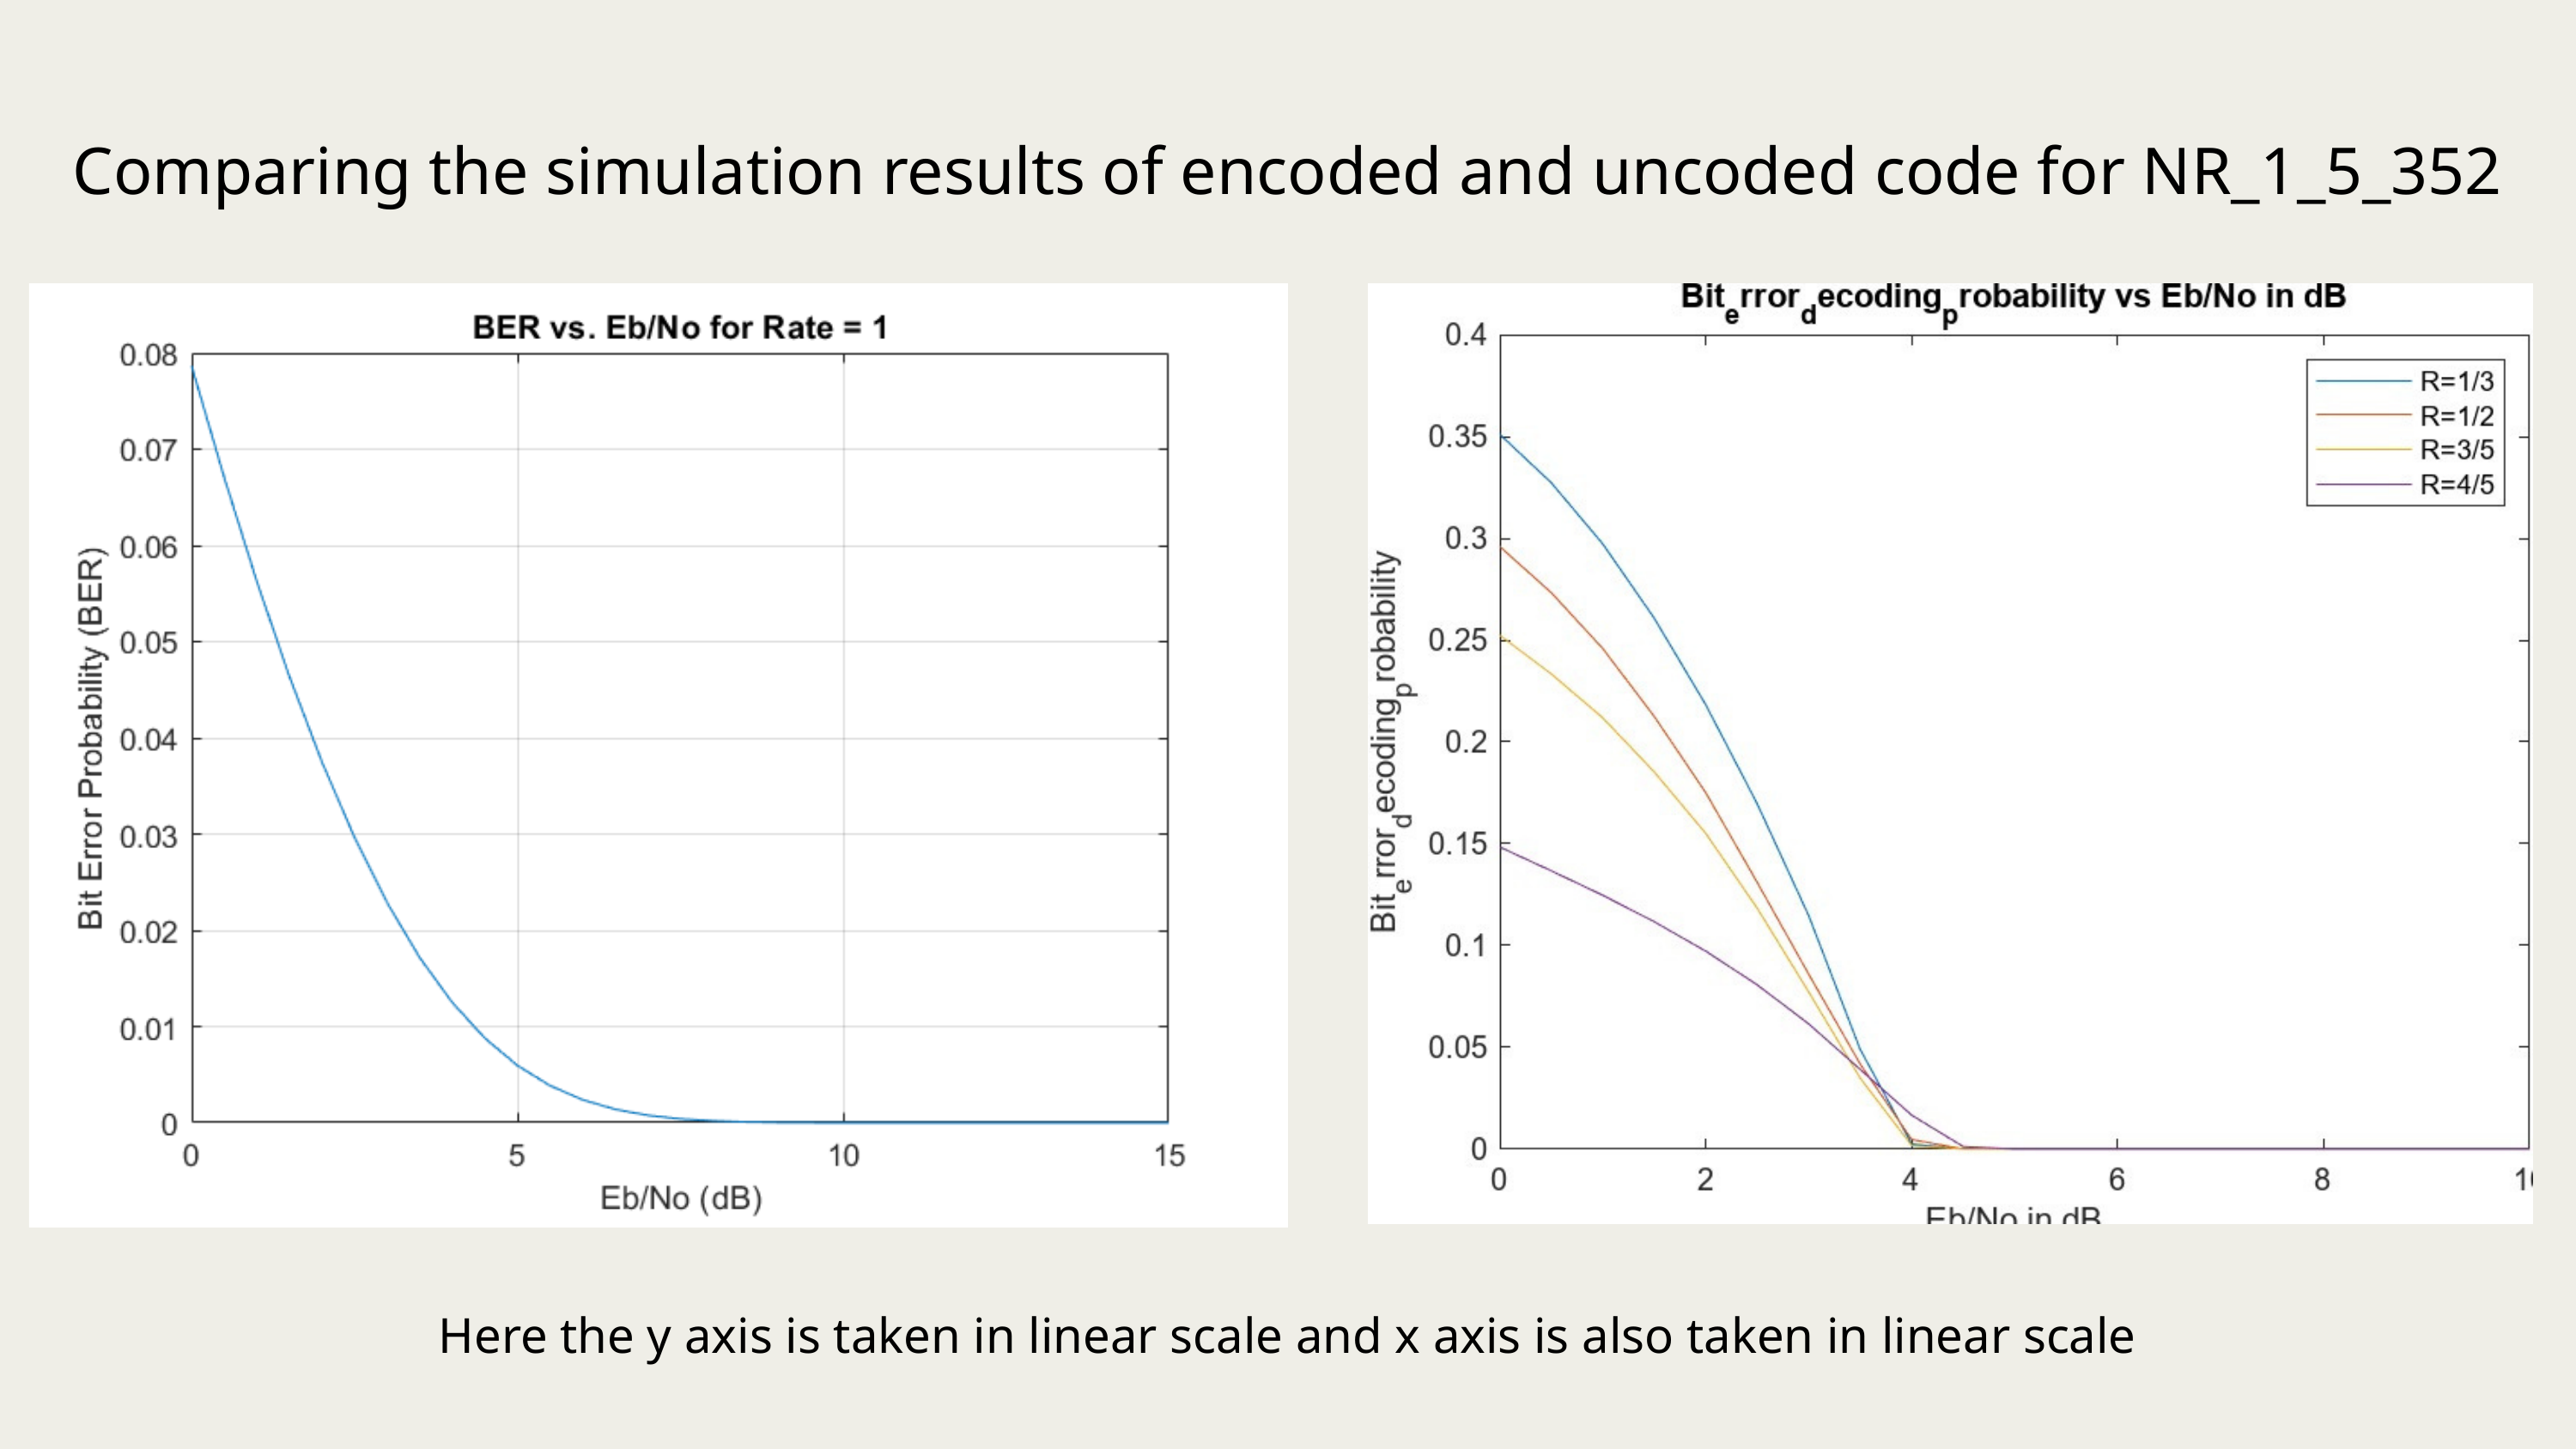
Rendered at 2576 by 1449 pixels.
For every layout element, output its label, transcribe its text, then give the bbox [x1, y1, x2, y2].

text_box [28, 283, 1289, 1228]
text_box Comparing the simulation results of encoded and uncoded code for NR_1_5_352 [57, 117, 2519, 208]
text_box Here the y axis is taken in linear scale and x axis is also taken in linear scale [104, 1295, 2472, 1364]
text_box [1368, 283, 2533, 1224]
